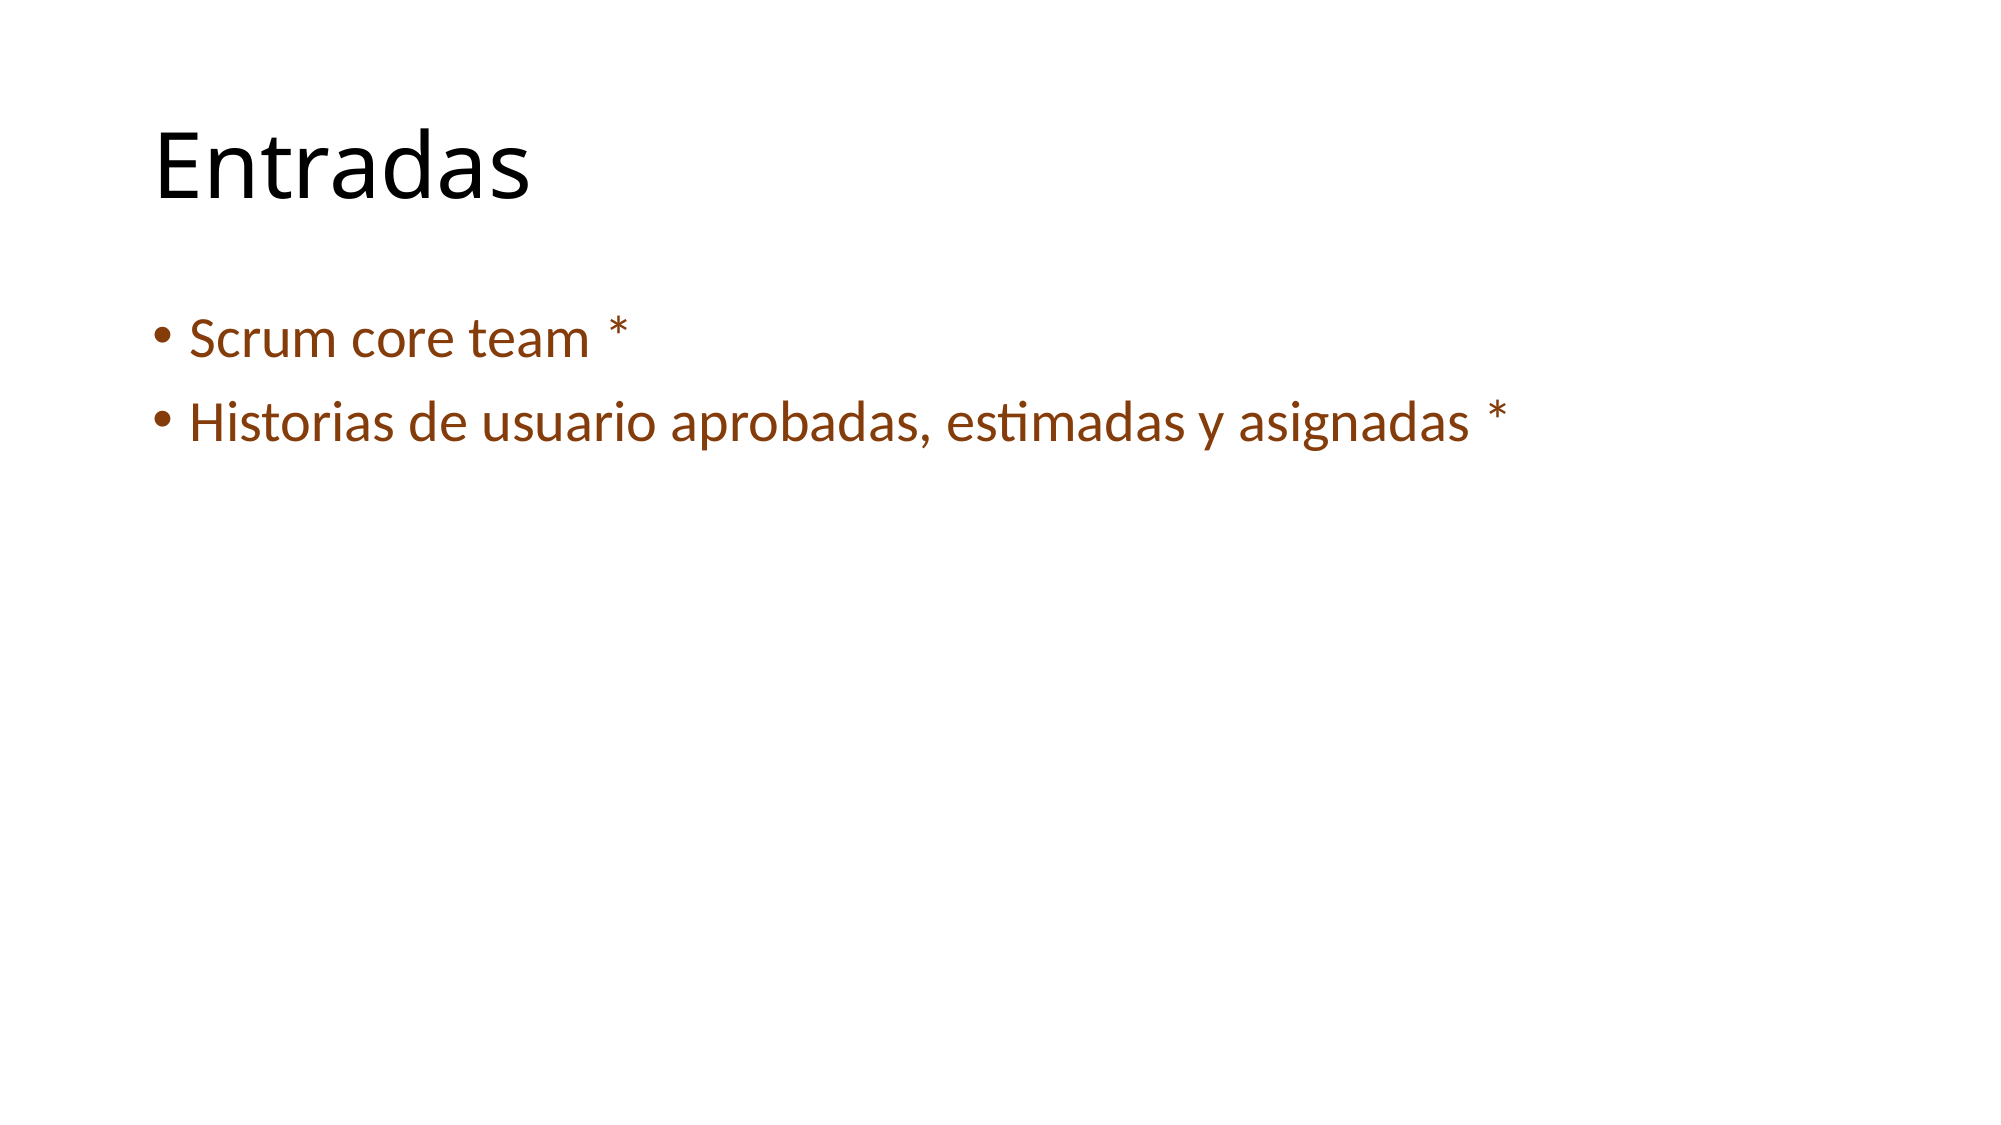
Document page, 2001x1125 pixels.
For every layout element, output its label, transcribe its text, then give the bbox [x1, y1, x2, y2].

title Entradas [137, 59, 1863, 278]
list Scrum core team * Historias de usuario aprobadas, estimadas y asignadas * [137, 299, 1863, 1014]
